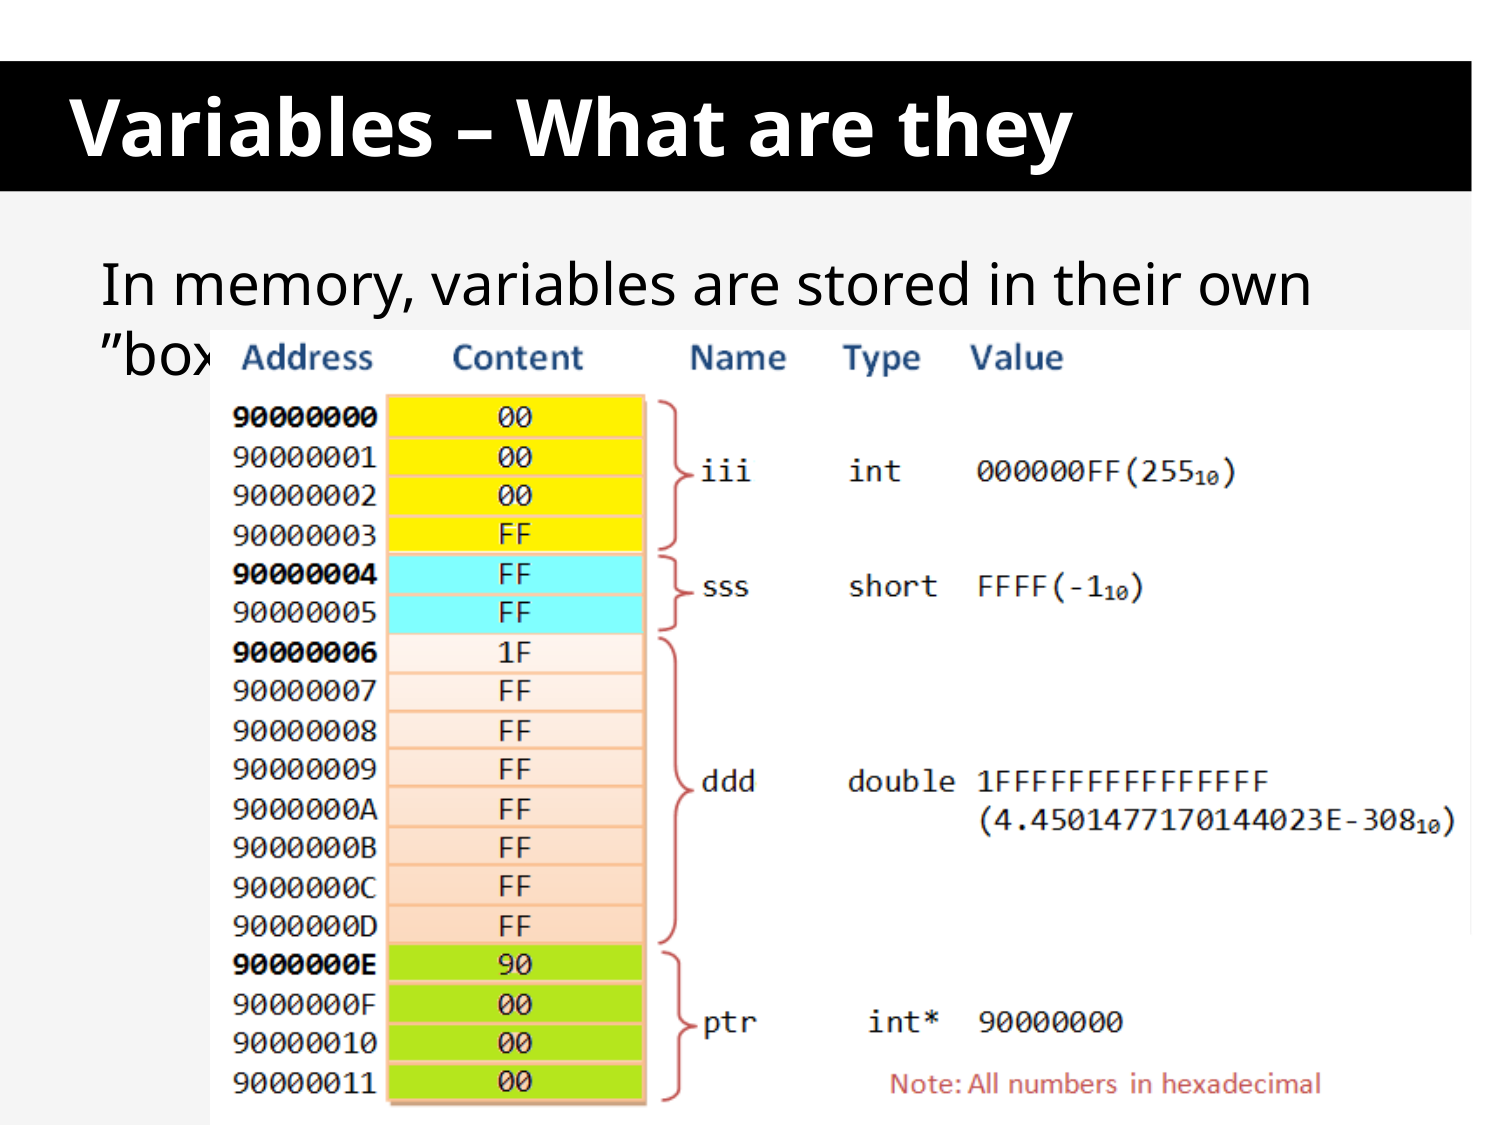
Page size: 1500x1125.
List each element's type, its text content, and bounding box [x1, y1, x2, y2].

picture [0, 0, 1500, 1125]
title Variables – What are they [54, 75, 1410, 181]
list In memory, variables are stored in their own ”boxes” [86, 239, 1410, 357]
